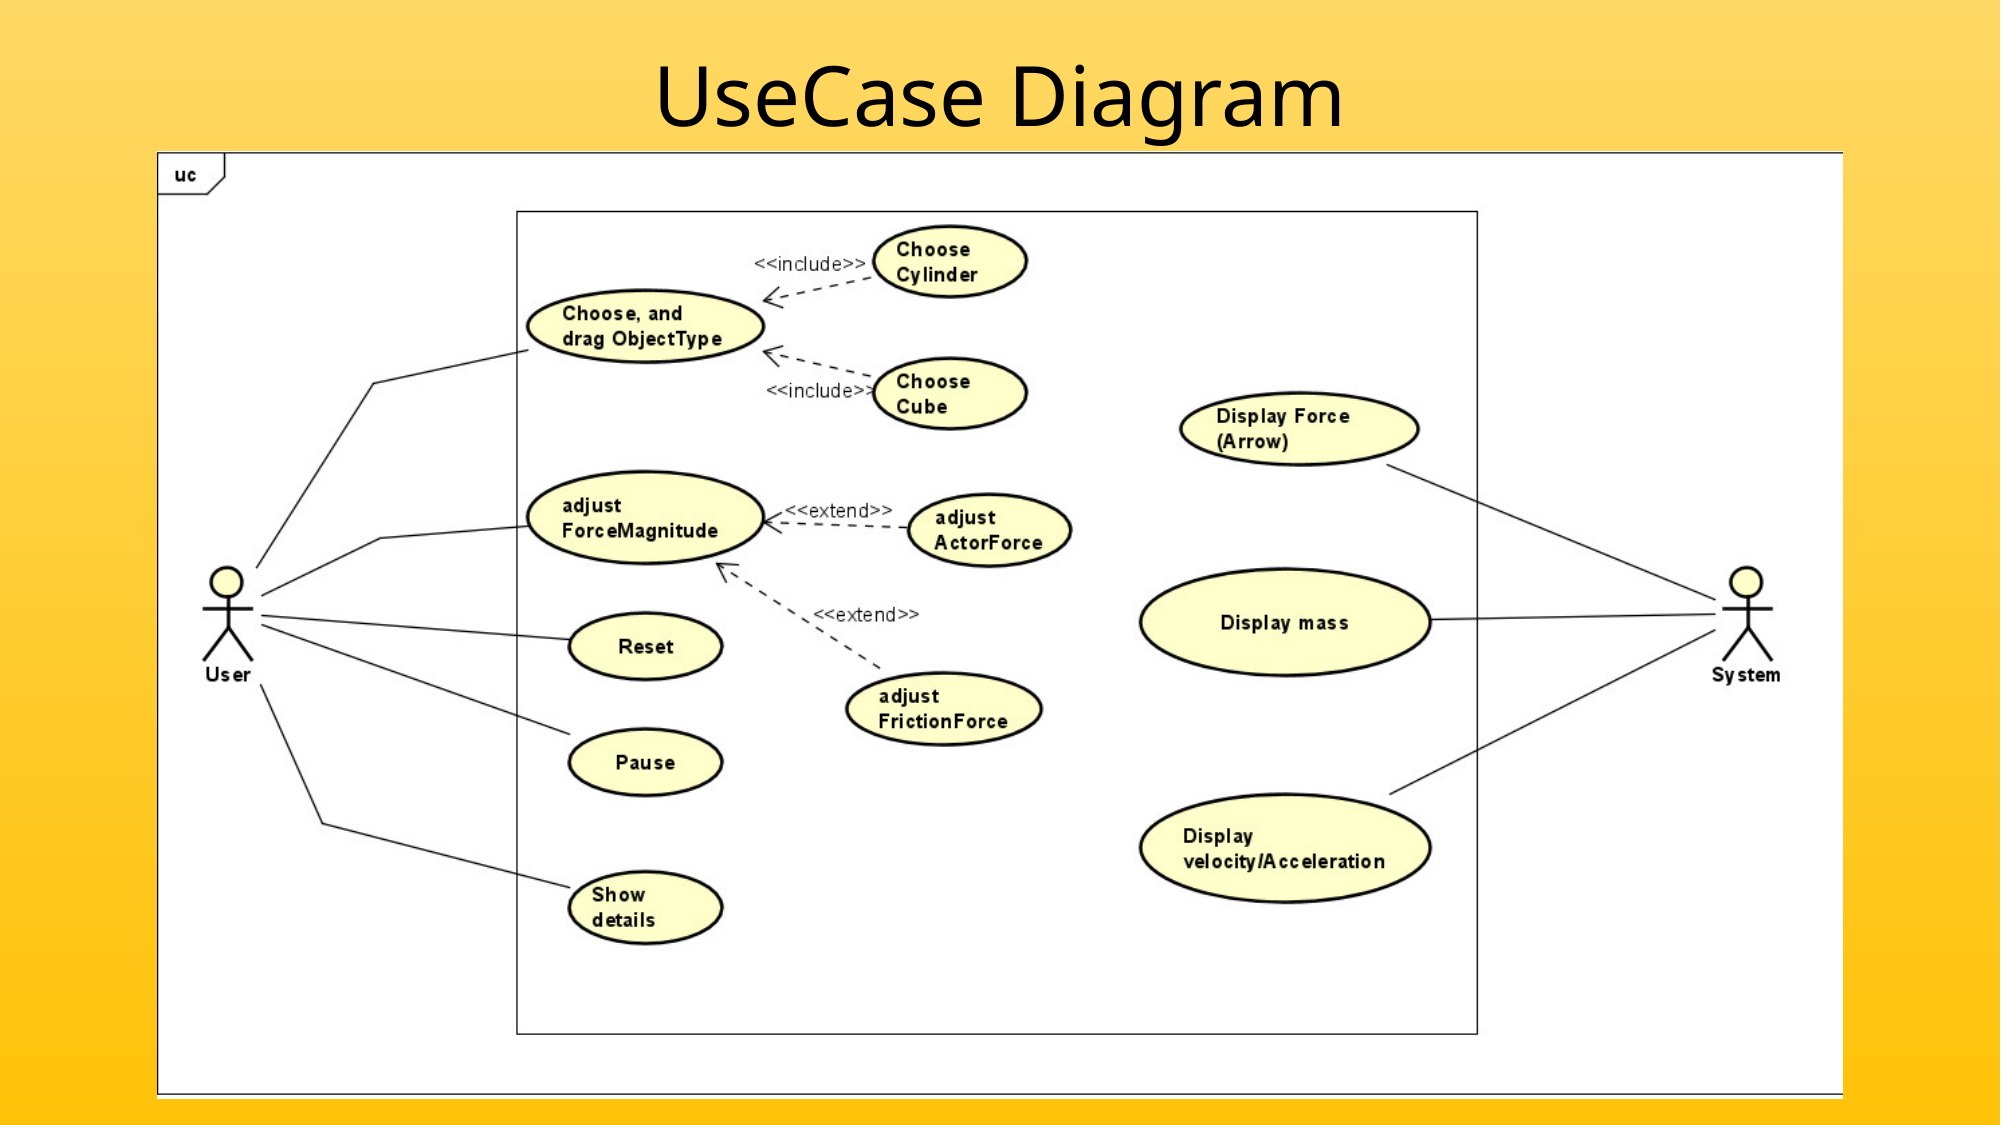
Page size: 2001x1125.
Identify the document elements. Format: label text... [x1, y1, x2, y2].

picture [157, 151, 1843, 1099]
text_box UseCase Diagram [564, 35, 1436, 150]
